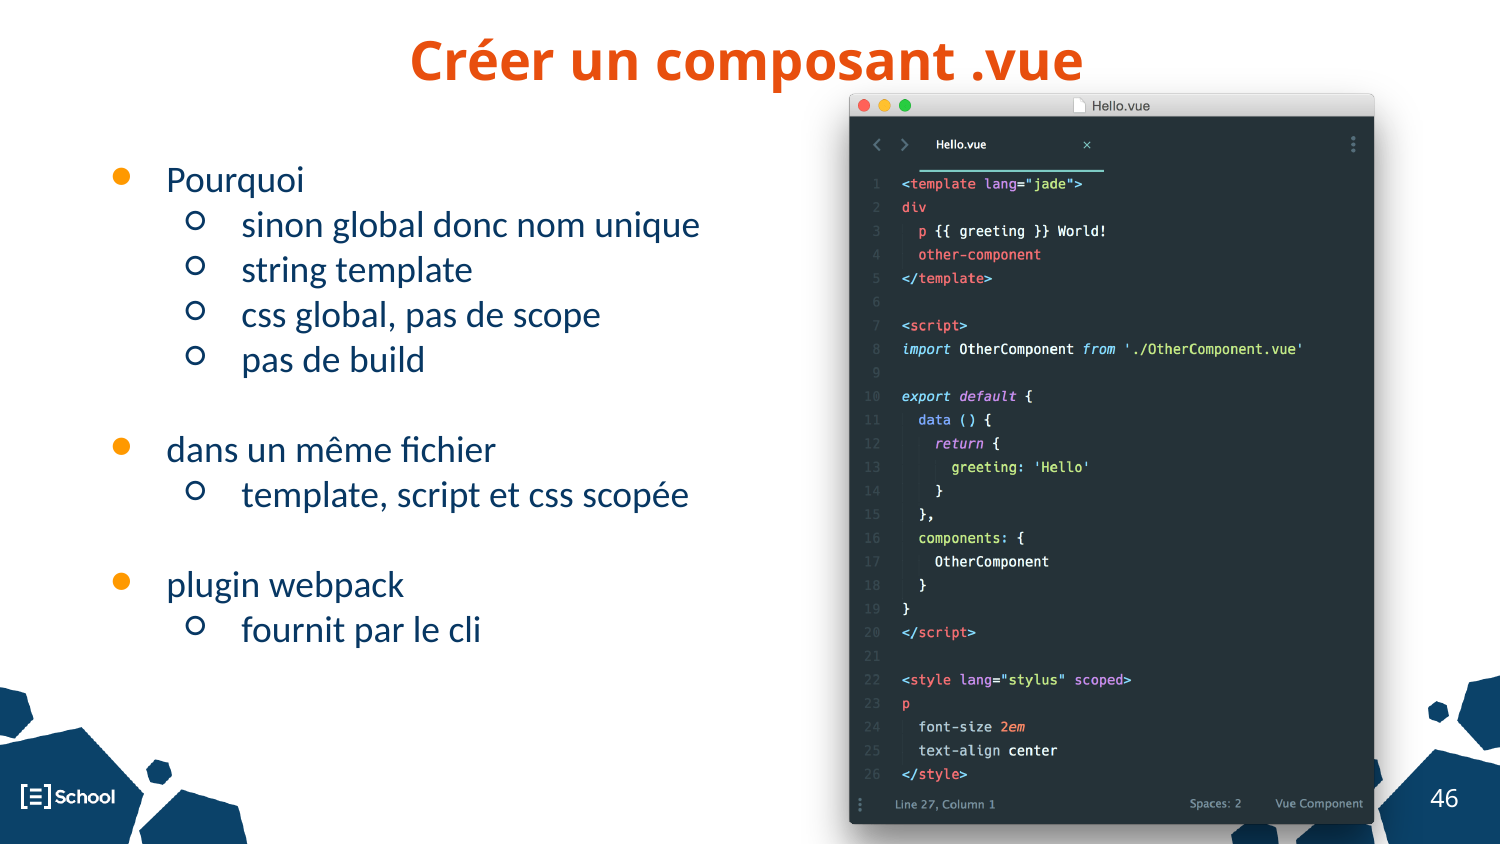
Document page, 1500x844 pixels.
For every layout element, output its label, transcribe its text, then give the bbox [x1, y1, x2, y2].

picture [0, 0, 1500, 844]
text_box Pourquoi sinon global donc nom unique string template css global, pas de scope pas de build dans un même fichier template, script et css scopée plugin webpack fournit par le cli [76, 140, 731, 768]
text_box Créer un composant .vue [22, 11, 1472, 123]
slide_number ‹#› [1436, 767, 1474, 832]
